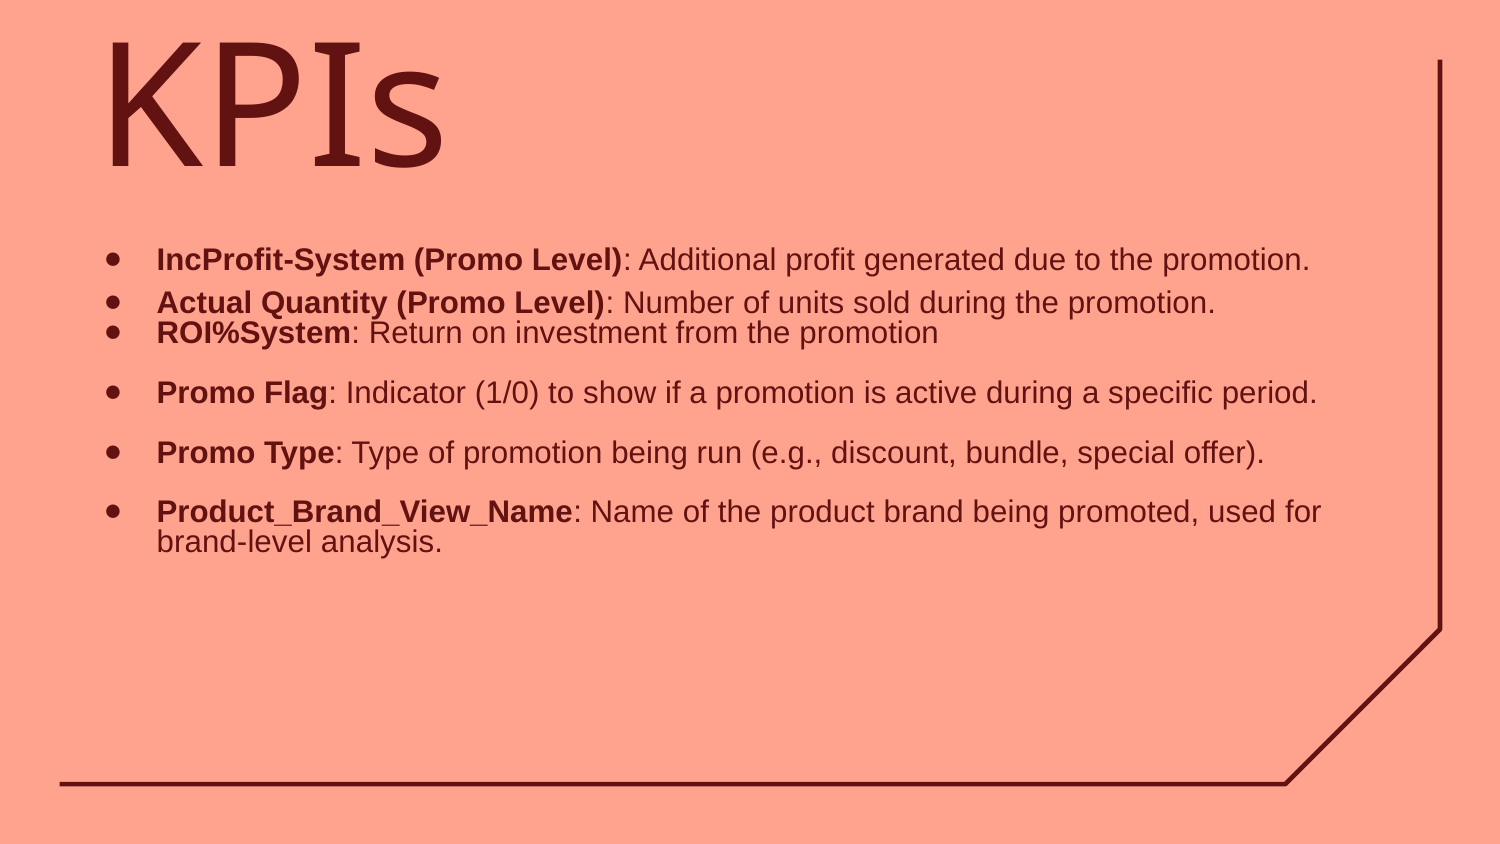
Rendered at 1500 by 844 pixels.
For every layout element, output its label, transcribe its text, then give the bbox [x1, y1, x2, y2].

list IncProfit-System (Promo Level): Additional profit generated due to the promotion. Actual Quantity (Promo Level): Number of units sold during the promotion. ROI%System: Return on investment from the promotion Promo Flag: Indicator (1/0) to show if a promotion is active during a specific period. Promo Type: Type of promotion being run (e.g., discount, bundle, special offer). Product_Brand_View_Name: Name of the product brand being promoted, used for brand-level analysis. [66, 218, 1371, 723]
title KPIs [81, 52, 1462, 215]
